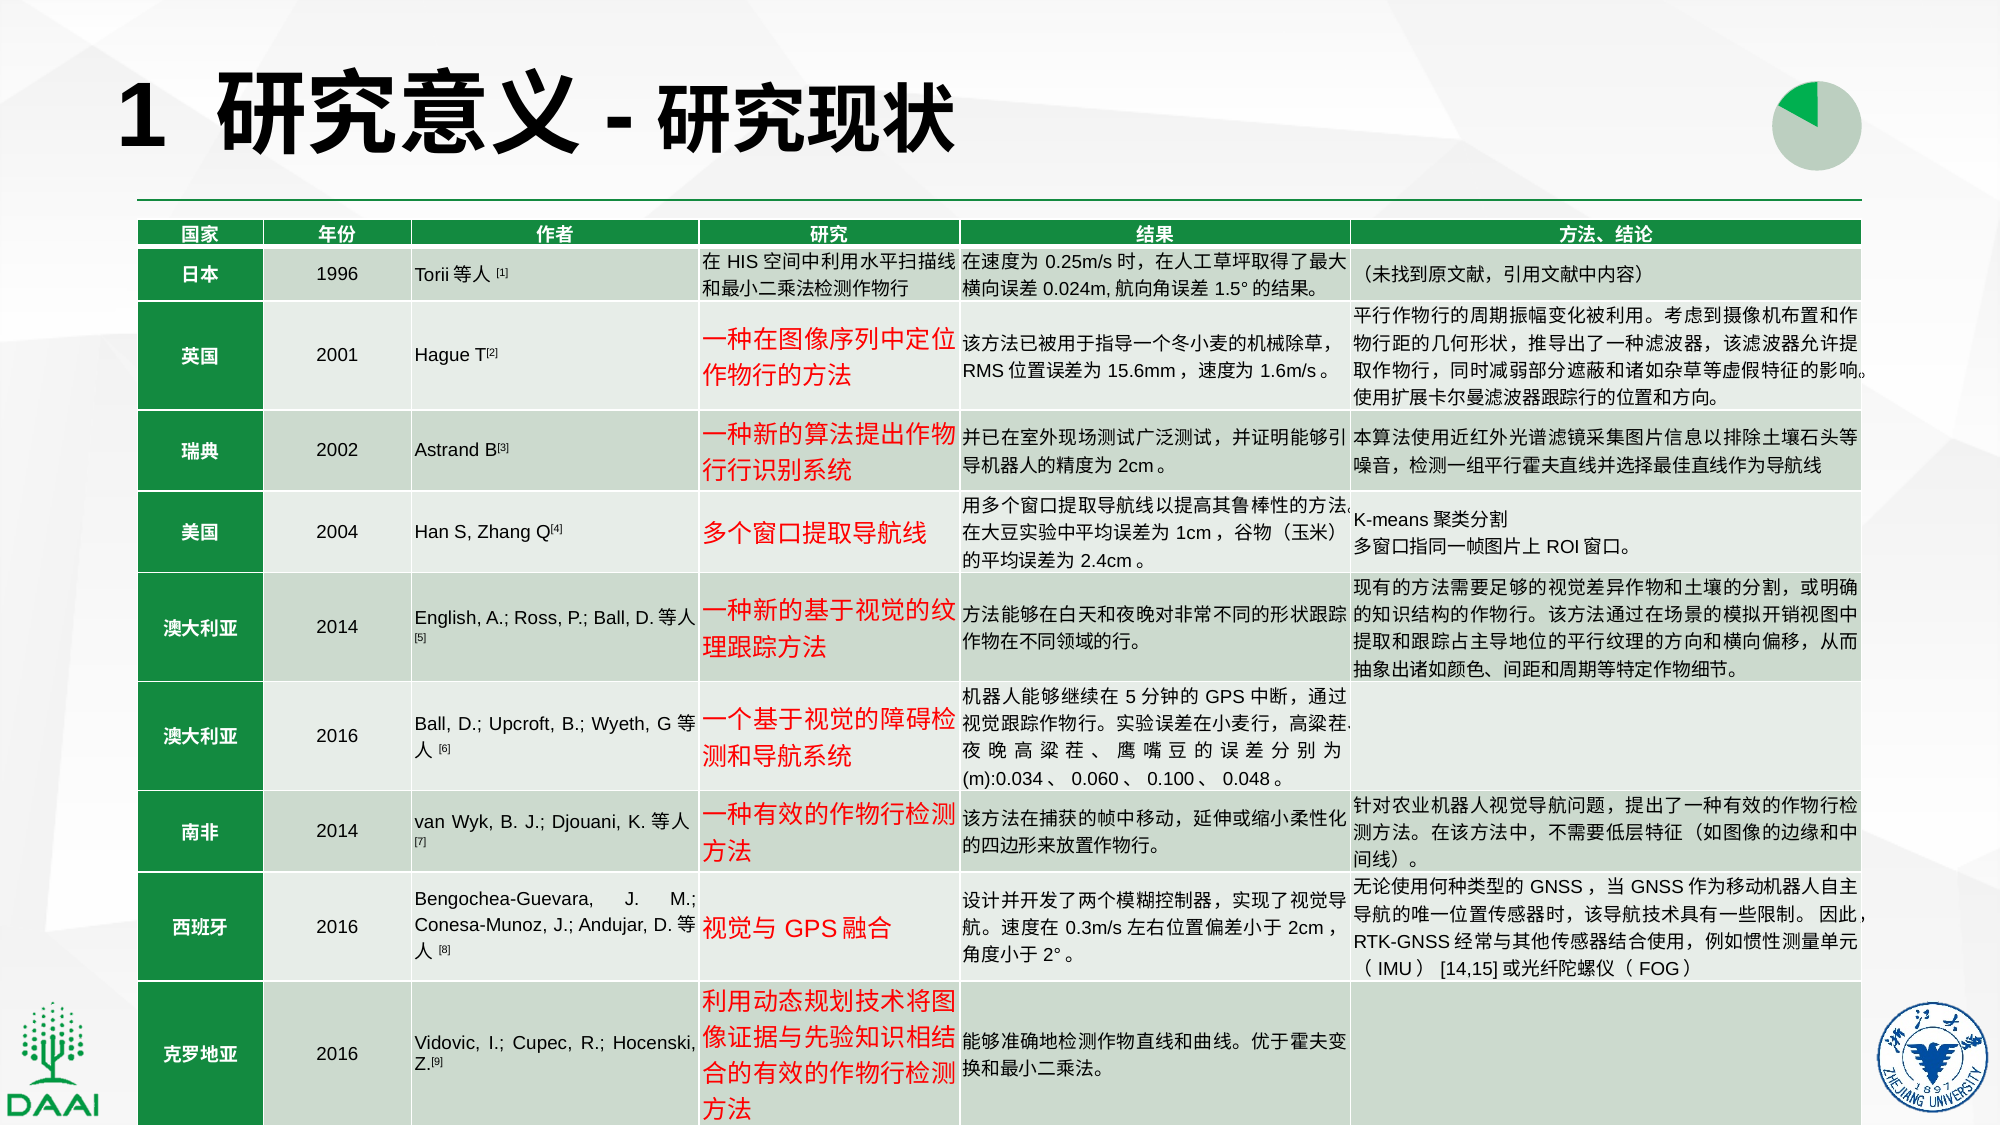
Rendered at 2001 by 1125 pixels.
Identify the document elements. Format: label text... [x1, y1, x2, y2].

table_cell 南非 [138, 791, 263, 871]
table_cell 视觉与GPS融合 [700, 873, 959, 980]
table_cell 1996 [264, 249, 411, 300]
table_cell K-means聚类分割 多窗口指同一帧图片上ROI窗口。 [1351, 492, 1861, 572]
table_cell （未找到原文献，引用文献中内容） [1351, 249, 1861, 300]
table_cell 2016 [264, 982, 411, 1125]
table_cell van Wyk, B. J.; Djouani, K.等人[7] [412, 791, 698, 871]
table_header 年份 [264, 220, 411, 244]
table_cell 2014 [264, 791, 411, 871]
table_cell 瑞典 [138, 411, 263, 490]
table_cell 西班牙 [138, 873, 263, 980]
table_cell 现有的方法需要足够的视觉差异作物和土壤的分割，或明确的知识结构的作物行。该方法通过在场景的模拟开销视图中提取和跟踪占主导地位的平行纹理的方向和横向偏移，从而抽象出诸如颜色、间距和周期等特定作物细节。 [1351, 573, 1861, 681]
table_cell Vidovic, I.; Cupec, R.; Hocenski, Z.[9] [412, 982, 698, 1125]
table_cell 在速度为0.25m/s时，在人工草坪取得了最大横向误差0.024m,航向角误差1.5°的结果。 [961, 249, 1350, 300]
table_cell 利用动态规划技术将图像证据与先验知识相结合的有效的作物行检测方法 [700, 982, 959, 1125]
table_cell English, A.; Ross, P.; Ball, D.等人[5] [412, 573, 698, 681]
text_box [1772, 81, 1863, 173]
table_cell 2002 [264, 411, 411, 490]
table_cell 日本 [138, 249, 263, 300]
table_cell 平行作物行的周期振幅变化被利用。考虑到摄像机布置和作物行距的几何形状，推导出了一种滤波器，该滤波器允许提取作物行，同时减弱部分遮蔽和诸如杂草等虚假特征的影响。使用扩展卡尔曼滤波器跟踪行的位置和方向。 [1351, 302, 1861, 409]
table_cell 一种新的算法提出作物行行识别系统 [700, 411, 959, 490]
table_cell 2016 [264, 873, 411, 980]
table_cell 无论使用何种类型的GNSS，当GNSS作为移动机器人自主导航的唯一位置传感器时，该导航技术具有一些限制。 因此，RTK-GNSS经常与其他传感器结合使用，例如惯性测量单元（IMU）[14,15]或光纤陀螺仪（FOG） [1351, 873, 1861, 980]
table_header 方法、结论 [1351, 220, 1861, 244]
table_cell 美国 [138, 492, 263, 572]
table_cell Ball, D.; Upcroft, B.; Wyeth, G等人[6] [412, 682, 698, 790]
table_cell 2004 [264, 492, 411, 572]
table_cell 针对农业机器人视觉导航问题，提出了一种有效的作物行检测方法。在该方法中，不需要低层特征（如图像的边缘和中间线）。 [1351, 791, 1861, 871]
table_cell Torii等人[1] [412, 249, 698, 300]
table_cell Hague T[2] [412, 302, 698, 409]
table_cell 该方法在捕获的帧中移动，延伸或缩小柔性化的四边形来放置作物行。 [961, 791, 1350, 871]
table_cell Han S, Zhang Q[4] [412, 492, 698, 572]
table_cell 用多个窗口提取导航线以提高其鲁棒性的方法。在大豆实验中平均误差为1cm，谷物（玉米）的平均误差为2.4cm。 [961, 492, 1350, 572]
table_cell 一种有效的作物行检测方法 [700, 791, 959, 871]
table_header 结果 [961, 220, 1350, 244]
table_cell 一个基于视觉的障碍检测和导航系统 [700, 682, 959, 790]
table_cell 多个窗口提取导航线 [700, 492, 959, 572]
table_cell 机器人能够继续在5分钟的GPS中断，通过视觉跟踪作物行。实验误差在小麦行，高粱茬、夜晚高粱茬、鹰嘴豆的误差分别为(m):0.034、0.060、0.100、0.048。 [961, 682, 1350, 790]
table_cell 本算法使用近红外光谱滤镜采集图片信息以排除土壤石头等噪音，检测一组平行霍夫直线并选择最佳直线作为导航线 [1351, 411, 1861, 490]
table_cell 方法能够在白天和夜晚对非常不同的形状跟踪作物在不同领域的行。 [961, 573, 1350, 681]
text_box 1 研究意义-研究现状 [0, 59, 1725, 194]
table_cell 并已在室外现场测试广泛测试，并证明能够引导机器人的精度为2cm。 [961, 411, 1350, 490]
table_cell 一种在图像序列中定位作物行的方法 [700, 302, 959, 409]
table_cell 该方法已被用于指导一个冬小麦的机械除草，RMS位置误差为15.6mm，速度为1.6m/s。 [961, 302, 1350, 409]
table_cell 英国 [138, 302, 263, 409]
table_cell Astrand B[3] [412, 411, 698, 490]
table_header 研究 [700, 220, 959, 244]
table_cell 一种新的基于视觉的纹理跟踪方法 [700, 573, 959, 681]
table_cell [1351, 982, 1861, 1125]
table_cell 澳大利亚 [138, 573, 263, 681]
table_cell 设计并开发了两个模糊控制器，实现了视觉导航。速度在0.3m/s左右位置偏差小于2cm，角度小于2°。 [961, 873, 1350, 980]
table_cell Bengochea-Guevara, J. M.; Conesa-Munoz, J.; Andujar, D.等人[8] [412, 873, 698, 980]
table_cell 澳大利亚 [138, 682, 263, 790]
table_cell 在HIS空间中利用水平扫描线和最小二乘法检测作物行 [700, 249, 959, 300]
table_cell 2014 [264, 573, 411, 681]
table_cell [1351, 682, 1861, 790]
table_header 作者 [412, 220, 698, 244]
picture [0, 0, 2001, 1125]
table_cell 能够准确地检测作物直线和曲线。优于霍夫变换和最小二乘法。 [961, 982, 1350, 1125]
table_cell 克罗地亚 [138, 982, 263, 1125]
table_header 国家 [138, 220, 263, 244]
table_cell 2016 [264, 682, 411, 790]
table_cell 2001 [264, 302, 411, 409]
